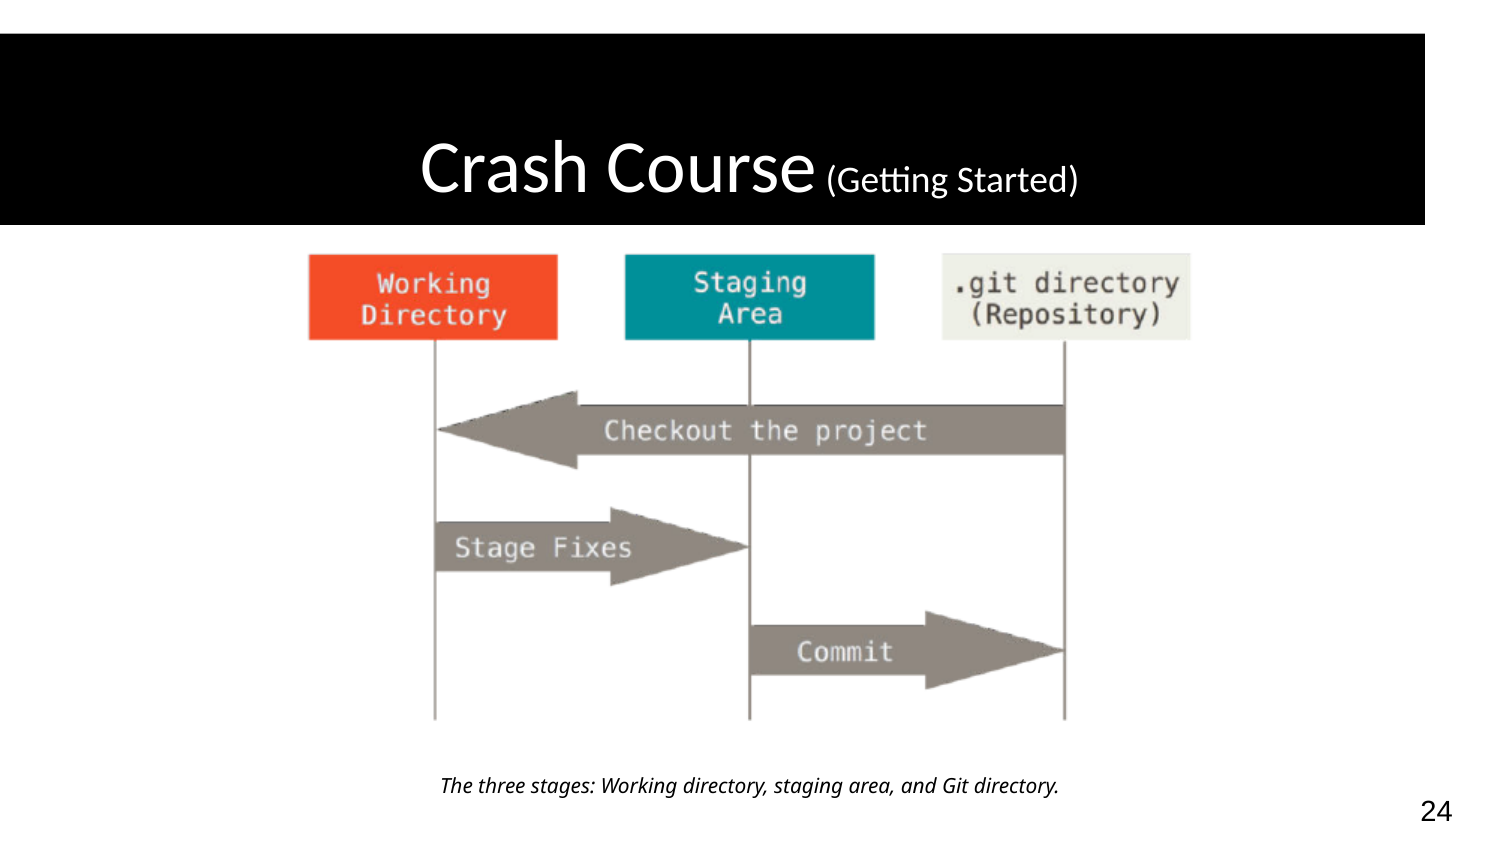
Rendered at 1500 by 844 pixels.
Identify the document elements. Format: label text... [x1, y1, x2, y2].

text_box The three stages: Working directory, staging area, and Git directory. [374, 765, 1125, 806]
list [296, 234, 1204, 754]
title Crash Course (Getting Started) [75, 33, 1425, 223]
